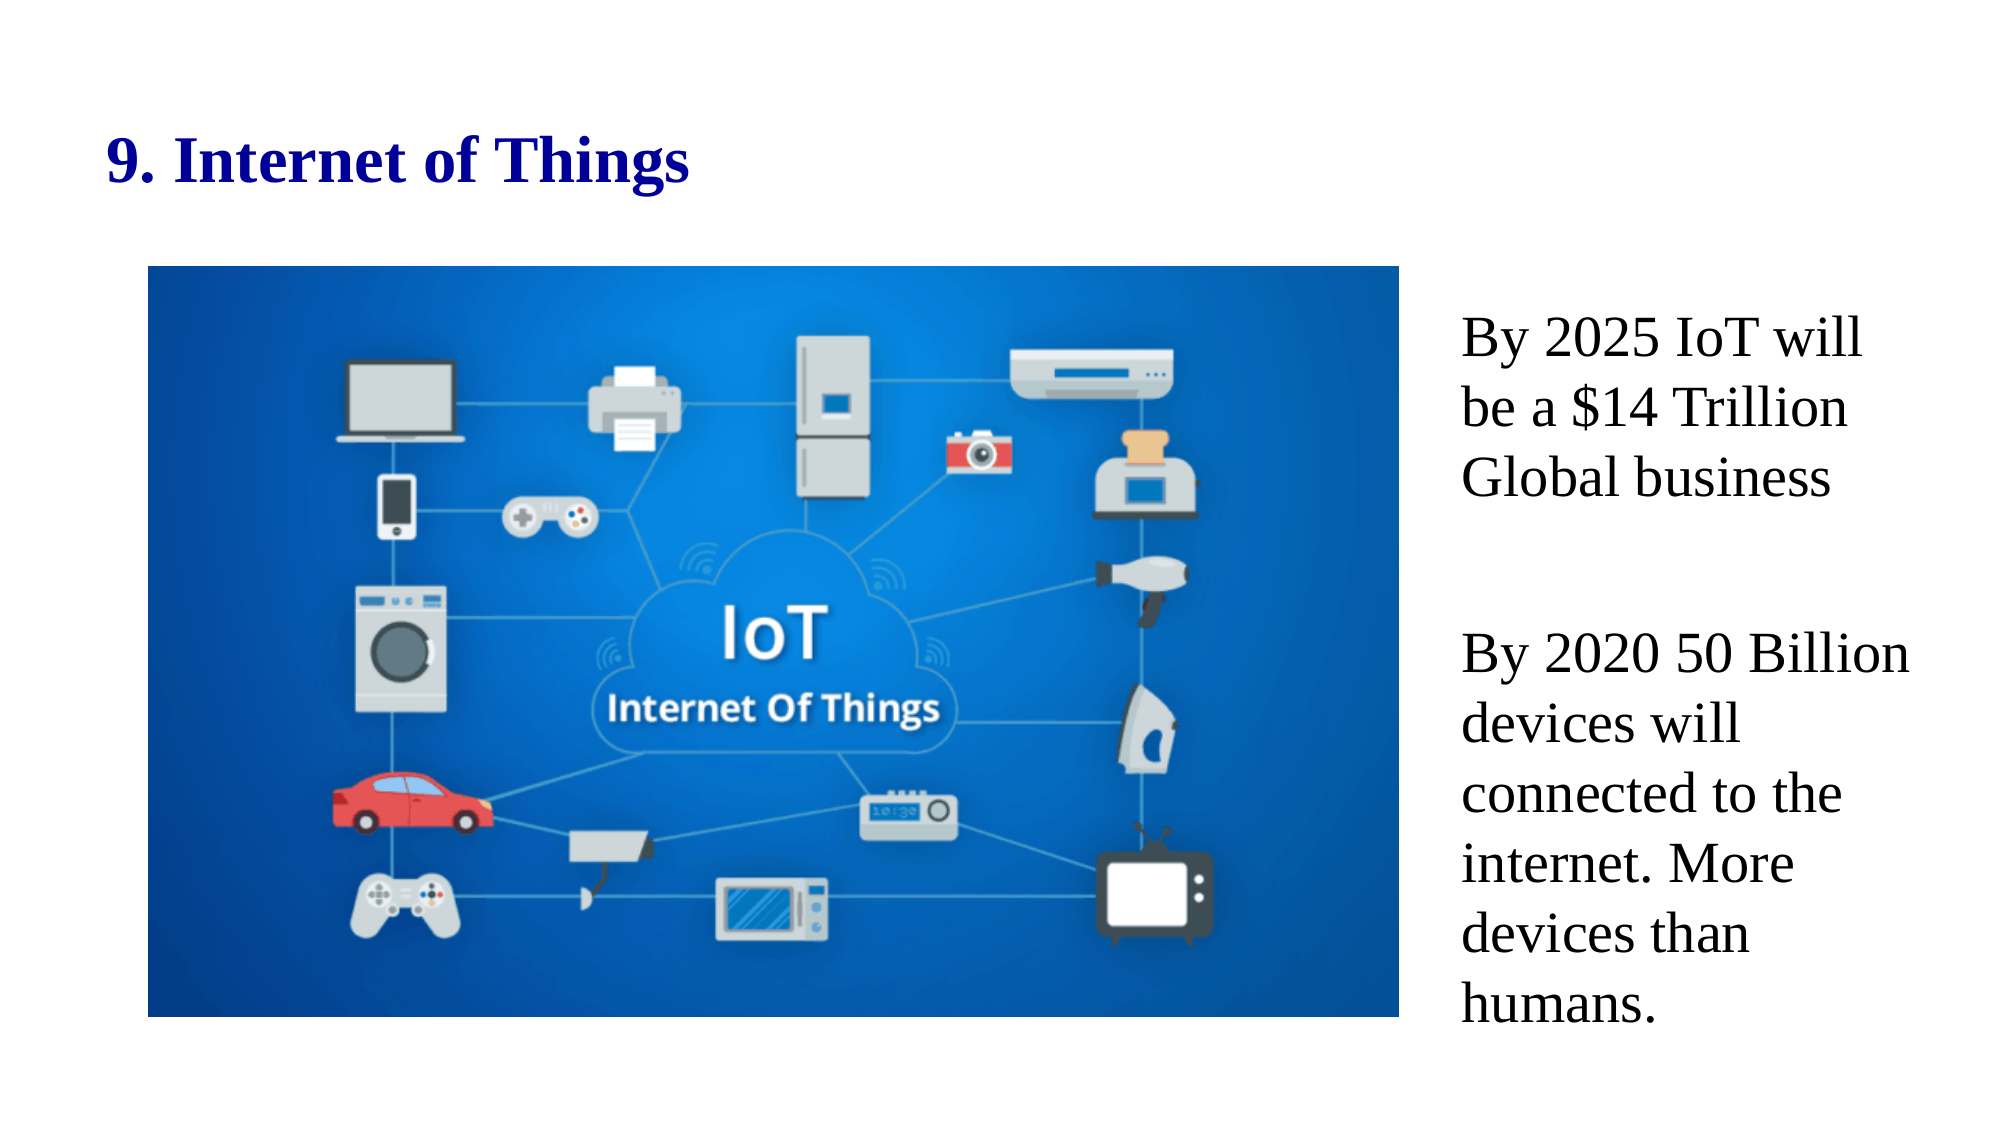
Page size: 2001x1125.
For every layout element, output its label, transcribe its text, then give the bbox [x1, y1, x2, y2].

text_box 9. Internet of Things [91, 108, 1000, 204]
text_box By 2025 IoT will be a $14 Trillion Global business [1446, 290, 1934, 516]
picture [148, 266, 1399, 1017]
text_box By 2020 50 Billion devices will connected to the internet. More devices than humans. [1446, 606, 1934, 1042]
